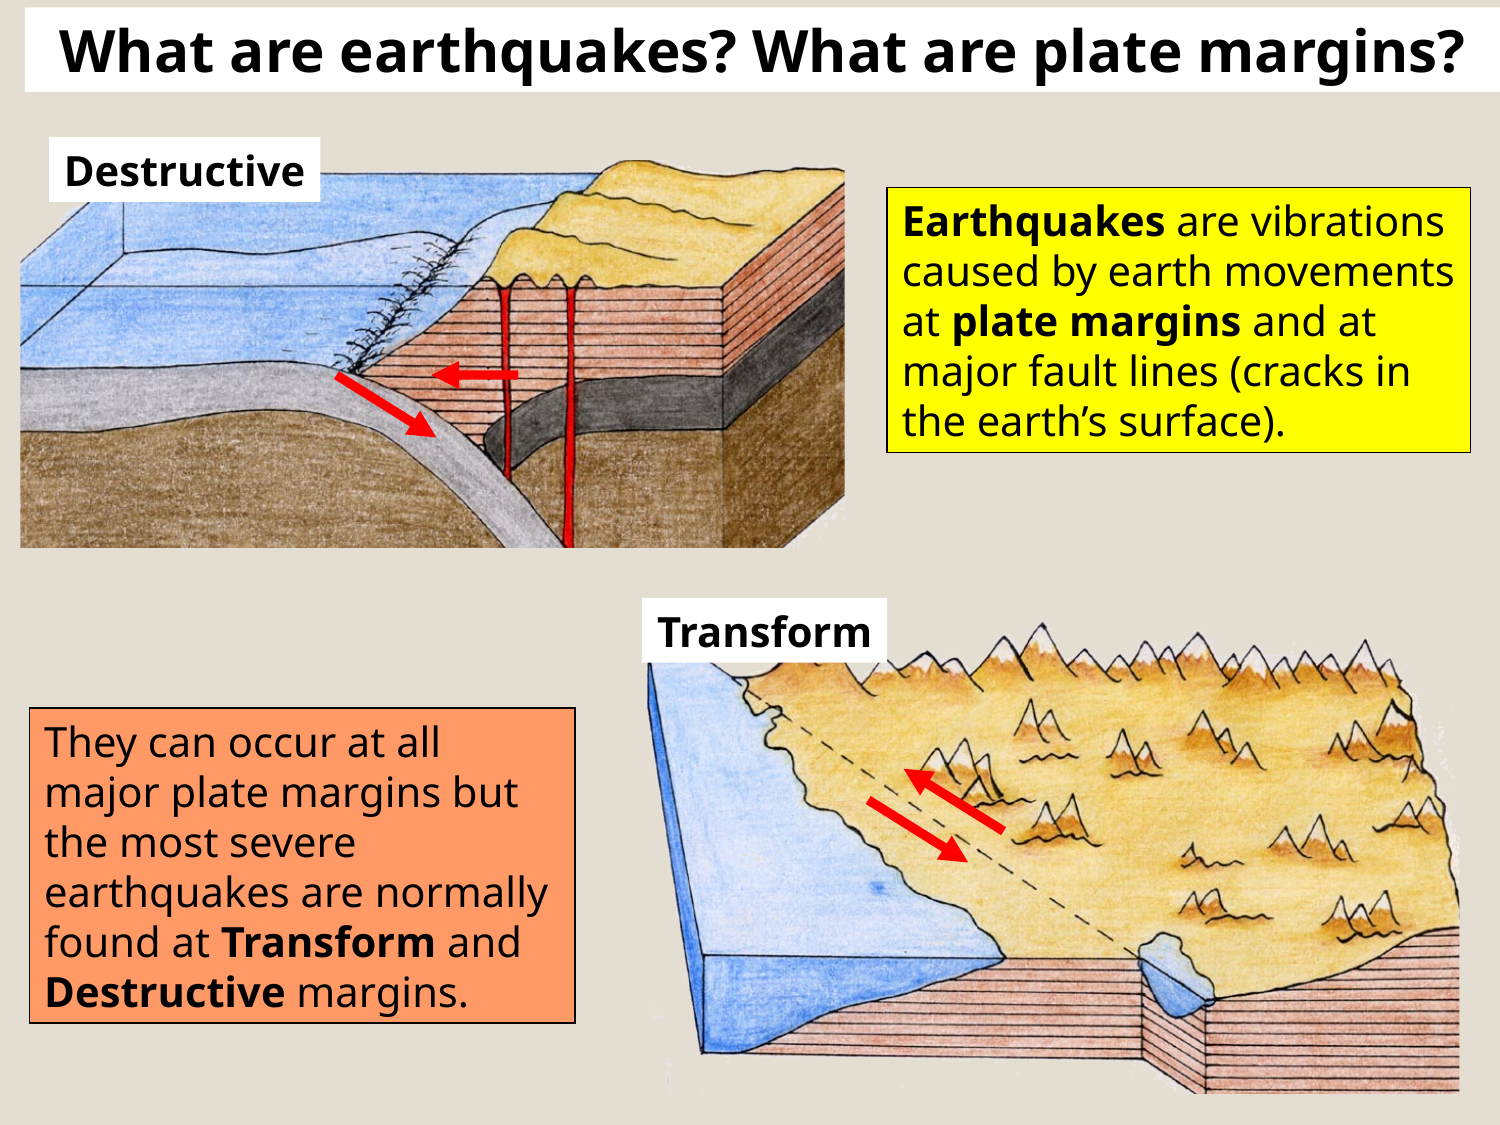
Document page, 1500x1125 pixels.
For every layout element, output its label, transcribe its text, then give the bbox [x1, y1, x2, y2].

text_box Transform [642, 597, 888, 607]
picture [642, 607, 1460, 1095]
text_box Earthquakes are vibrations caused by earth movements at plate margins and at major fault lines (cracks in the earth’s surface). [887, 187, 1471, 453]
picture [20, 160, 845, 548]
text_box They can occur at all major plate margins but the most severe earthquakes are normally found at Transform and Destructive margins. [29, 708, 575, 1024]
text_box What are earthquakes? What are plate margins? [24, 7, 1500, 92]
text_box Destructive [49, 137, 321, 159]
